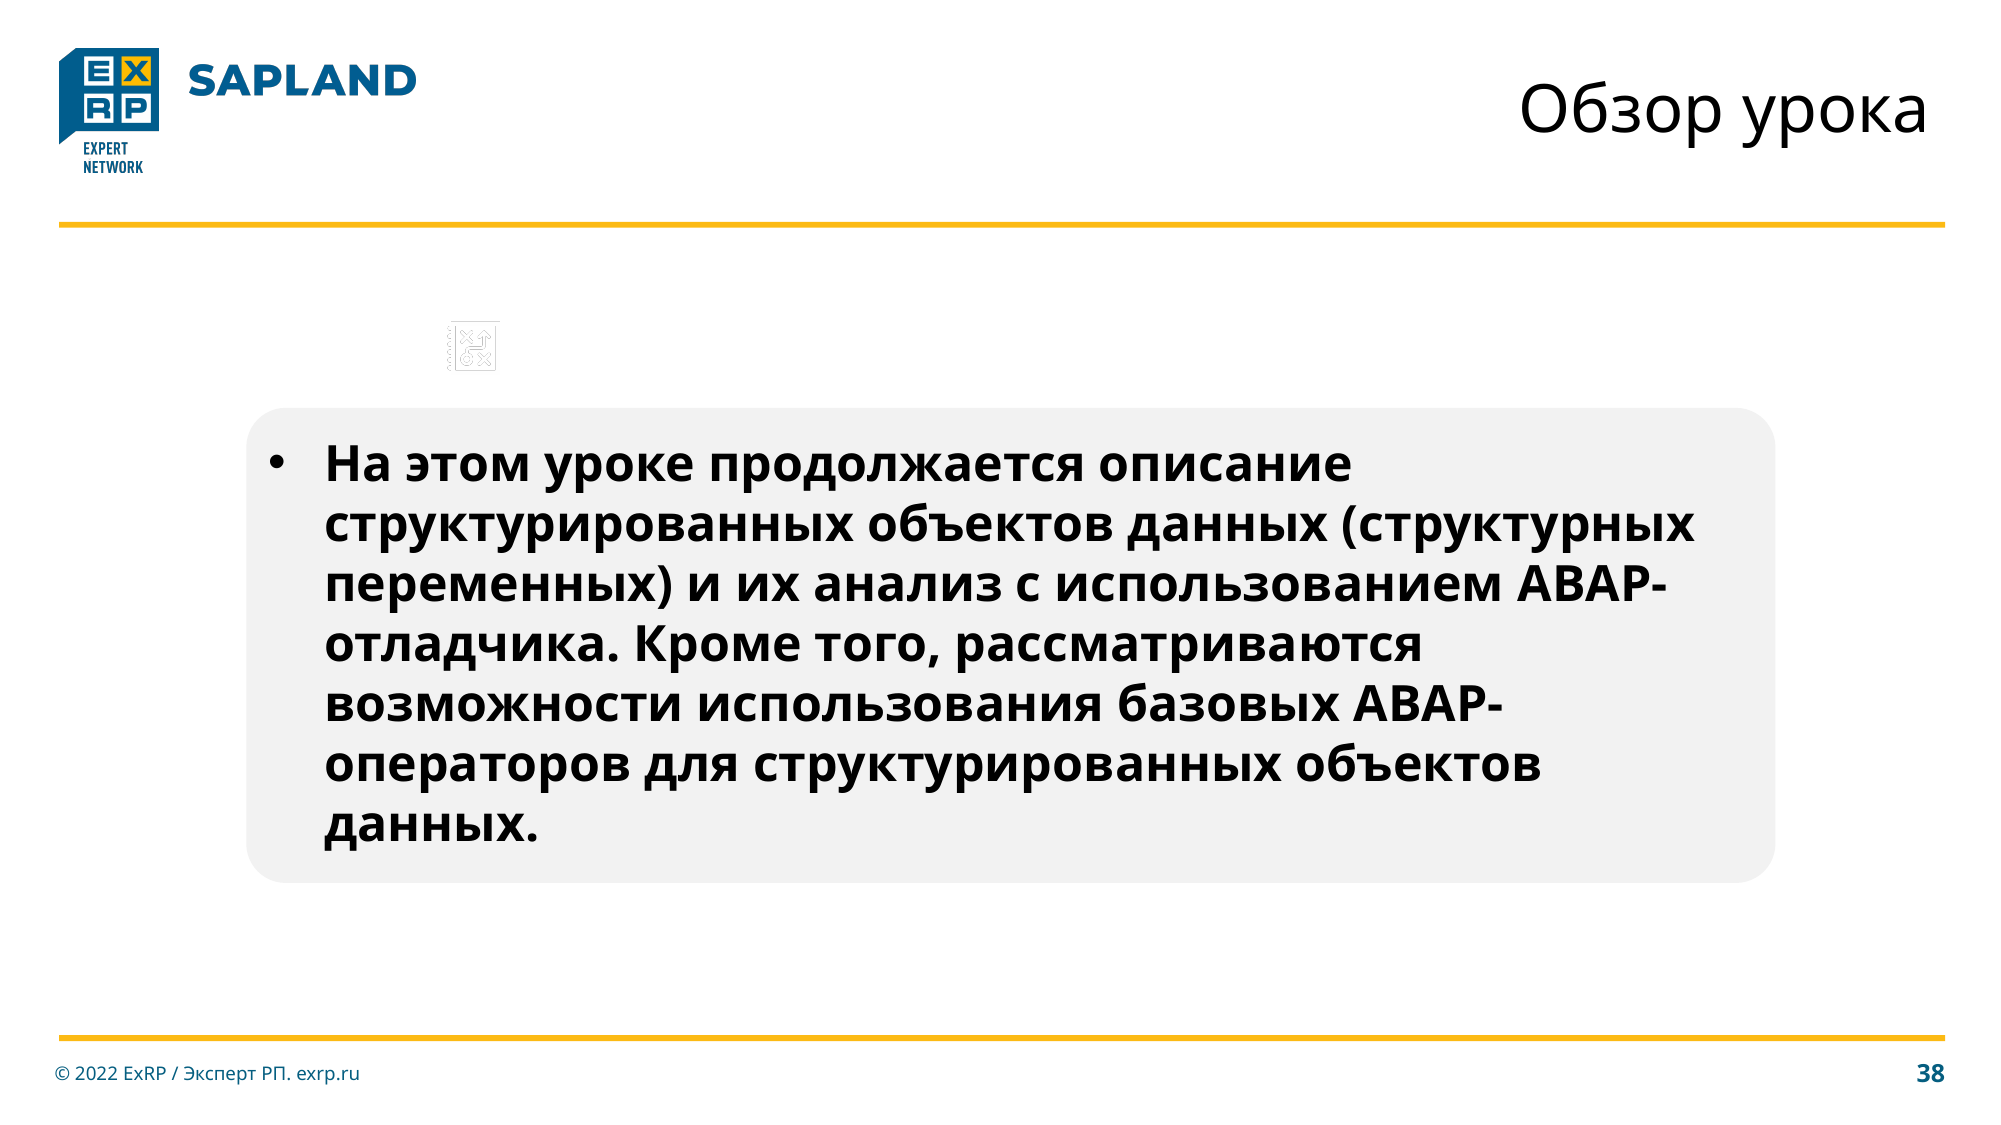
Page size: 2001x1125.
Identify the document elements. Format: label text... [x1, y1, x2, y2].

picture [189, 64, 416, 96]
picture [122, 57, 150, 85]
picture [85, 57, 113, 85]
text_box На этом уроке продолжается описание структурированных объектов данных (структурных переменных) и их анализ с использованием ABAP-отладчика. Кроме того, рассматриваются возможности использования базовых ABAP-операторов для структурированных объектов данных. [253, 423, 1719, 859]
picture [104, 163, 108, 173]
footer © 2022 ExRP / Эксперт РП. exrp.ru [39, 1042, 468, 1103]
picture [59, 132, 159, 173]
text_box [246, 407, 1776, 883]
picture [59, 48, 74, 60]
title Обзор урока [1429, 17, 1946, 213]
picture [435, 749, 511, 825]
picture [122, 94, 150, 122]
picture [85, 94, 113, 122]
slide_number 38 [1862, 1044, 1961, 1105]
picture [435, 310, 511, 386]
